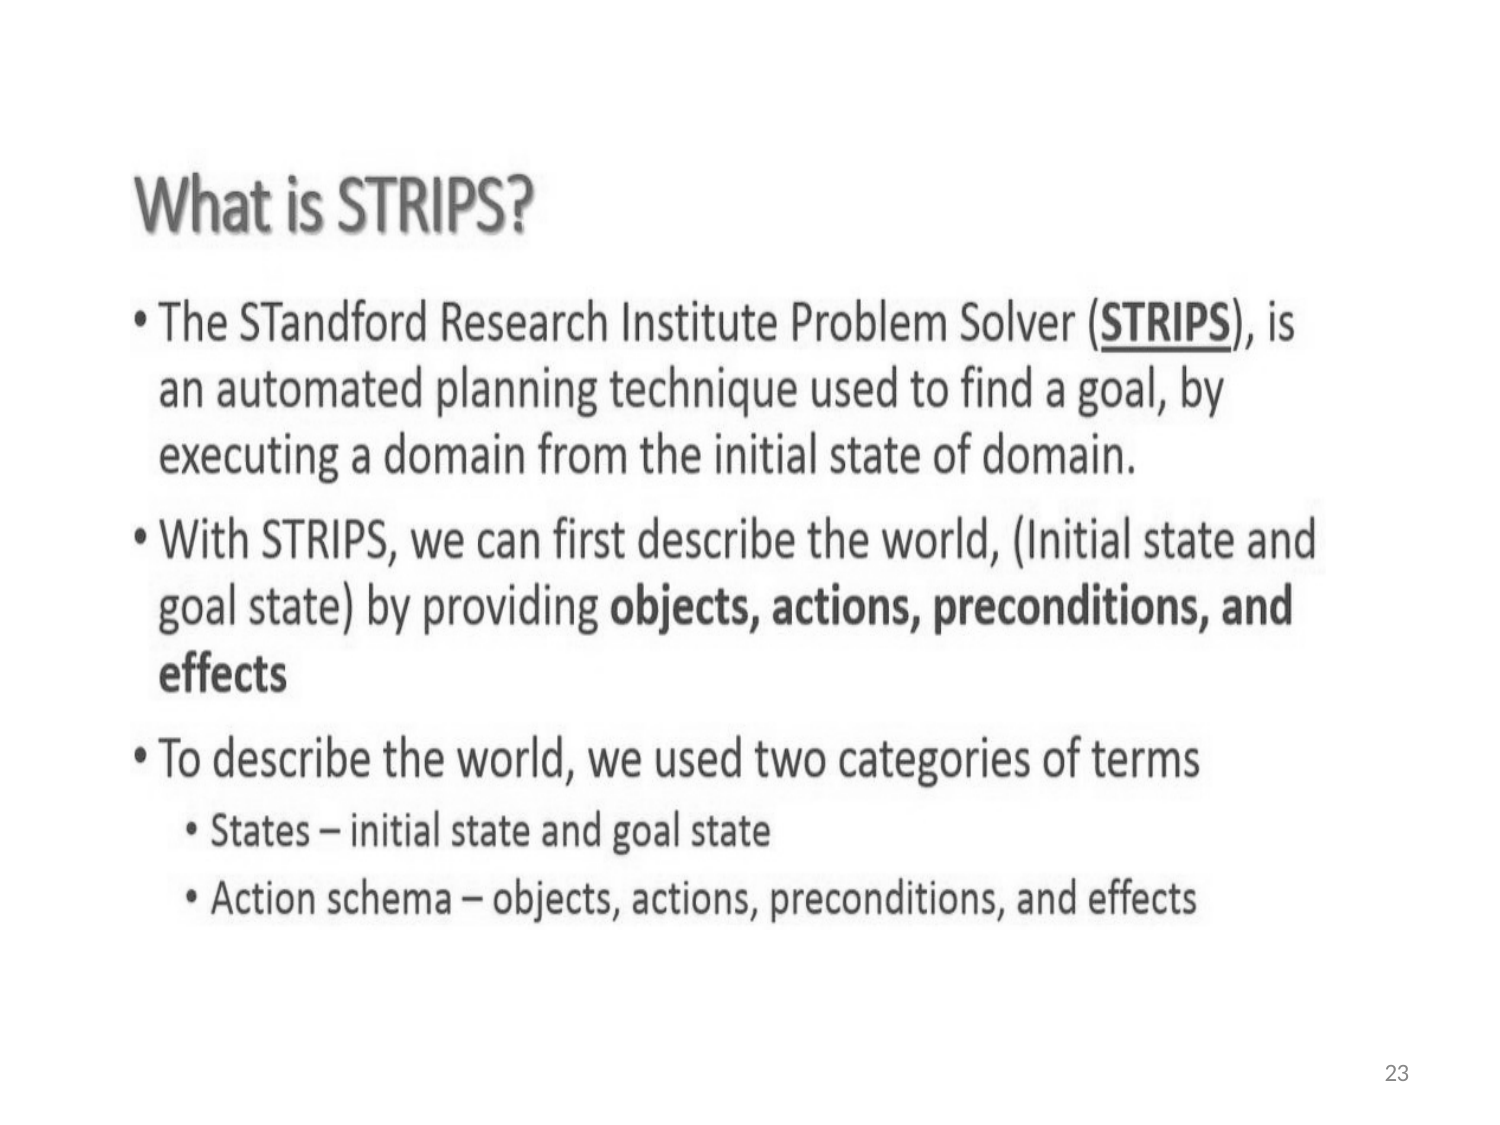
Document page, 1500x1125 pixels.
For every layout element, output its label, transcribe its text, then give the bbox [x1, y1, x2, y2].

slide_number 23 [1378, 1060, 1419, 1125]
picture [130, 148, 1327, 930]
